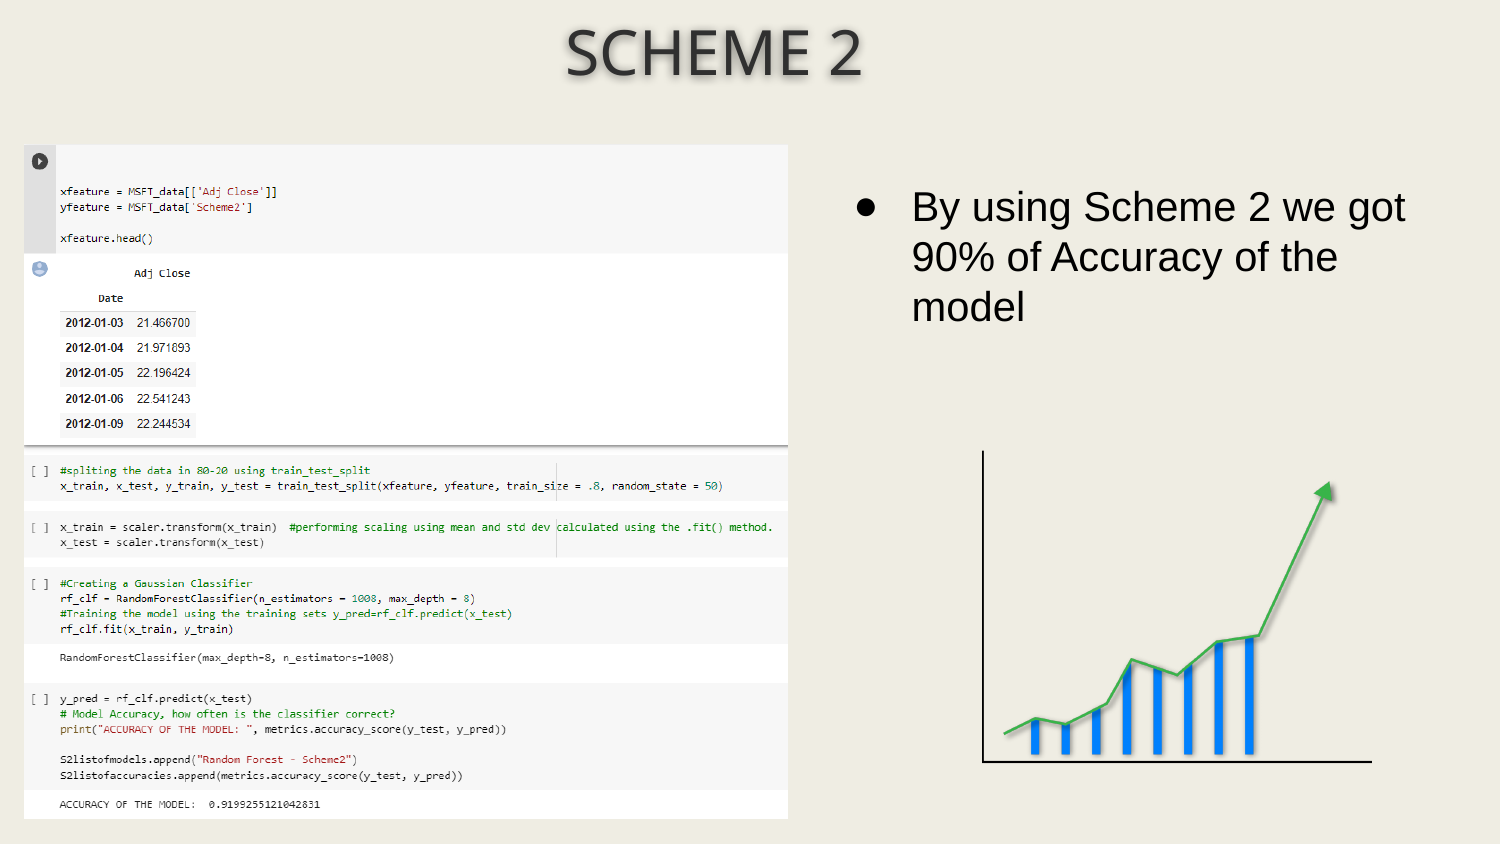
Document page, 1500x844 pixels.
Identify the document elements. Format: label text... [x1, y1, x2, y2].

text_box By using Scheme 2 we got 90% of Accuracy of the model [821, 164, 1424, 345]
picture [24, 144, 788, 819]
picture [952, 383, 1401, 831]
title SCHEME 2 [16, 0, 1414, 120]
